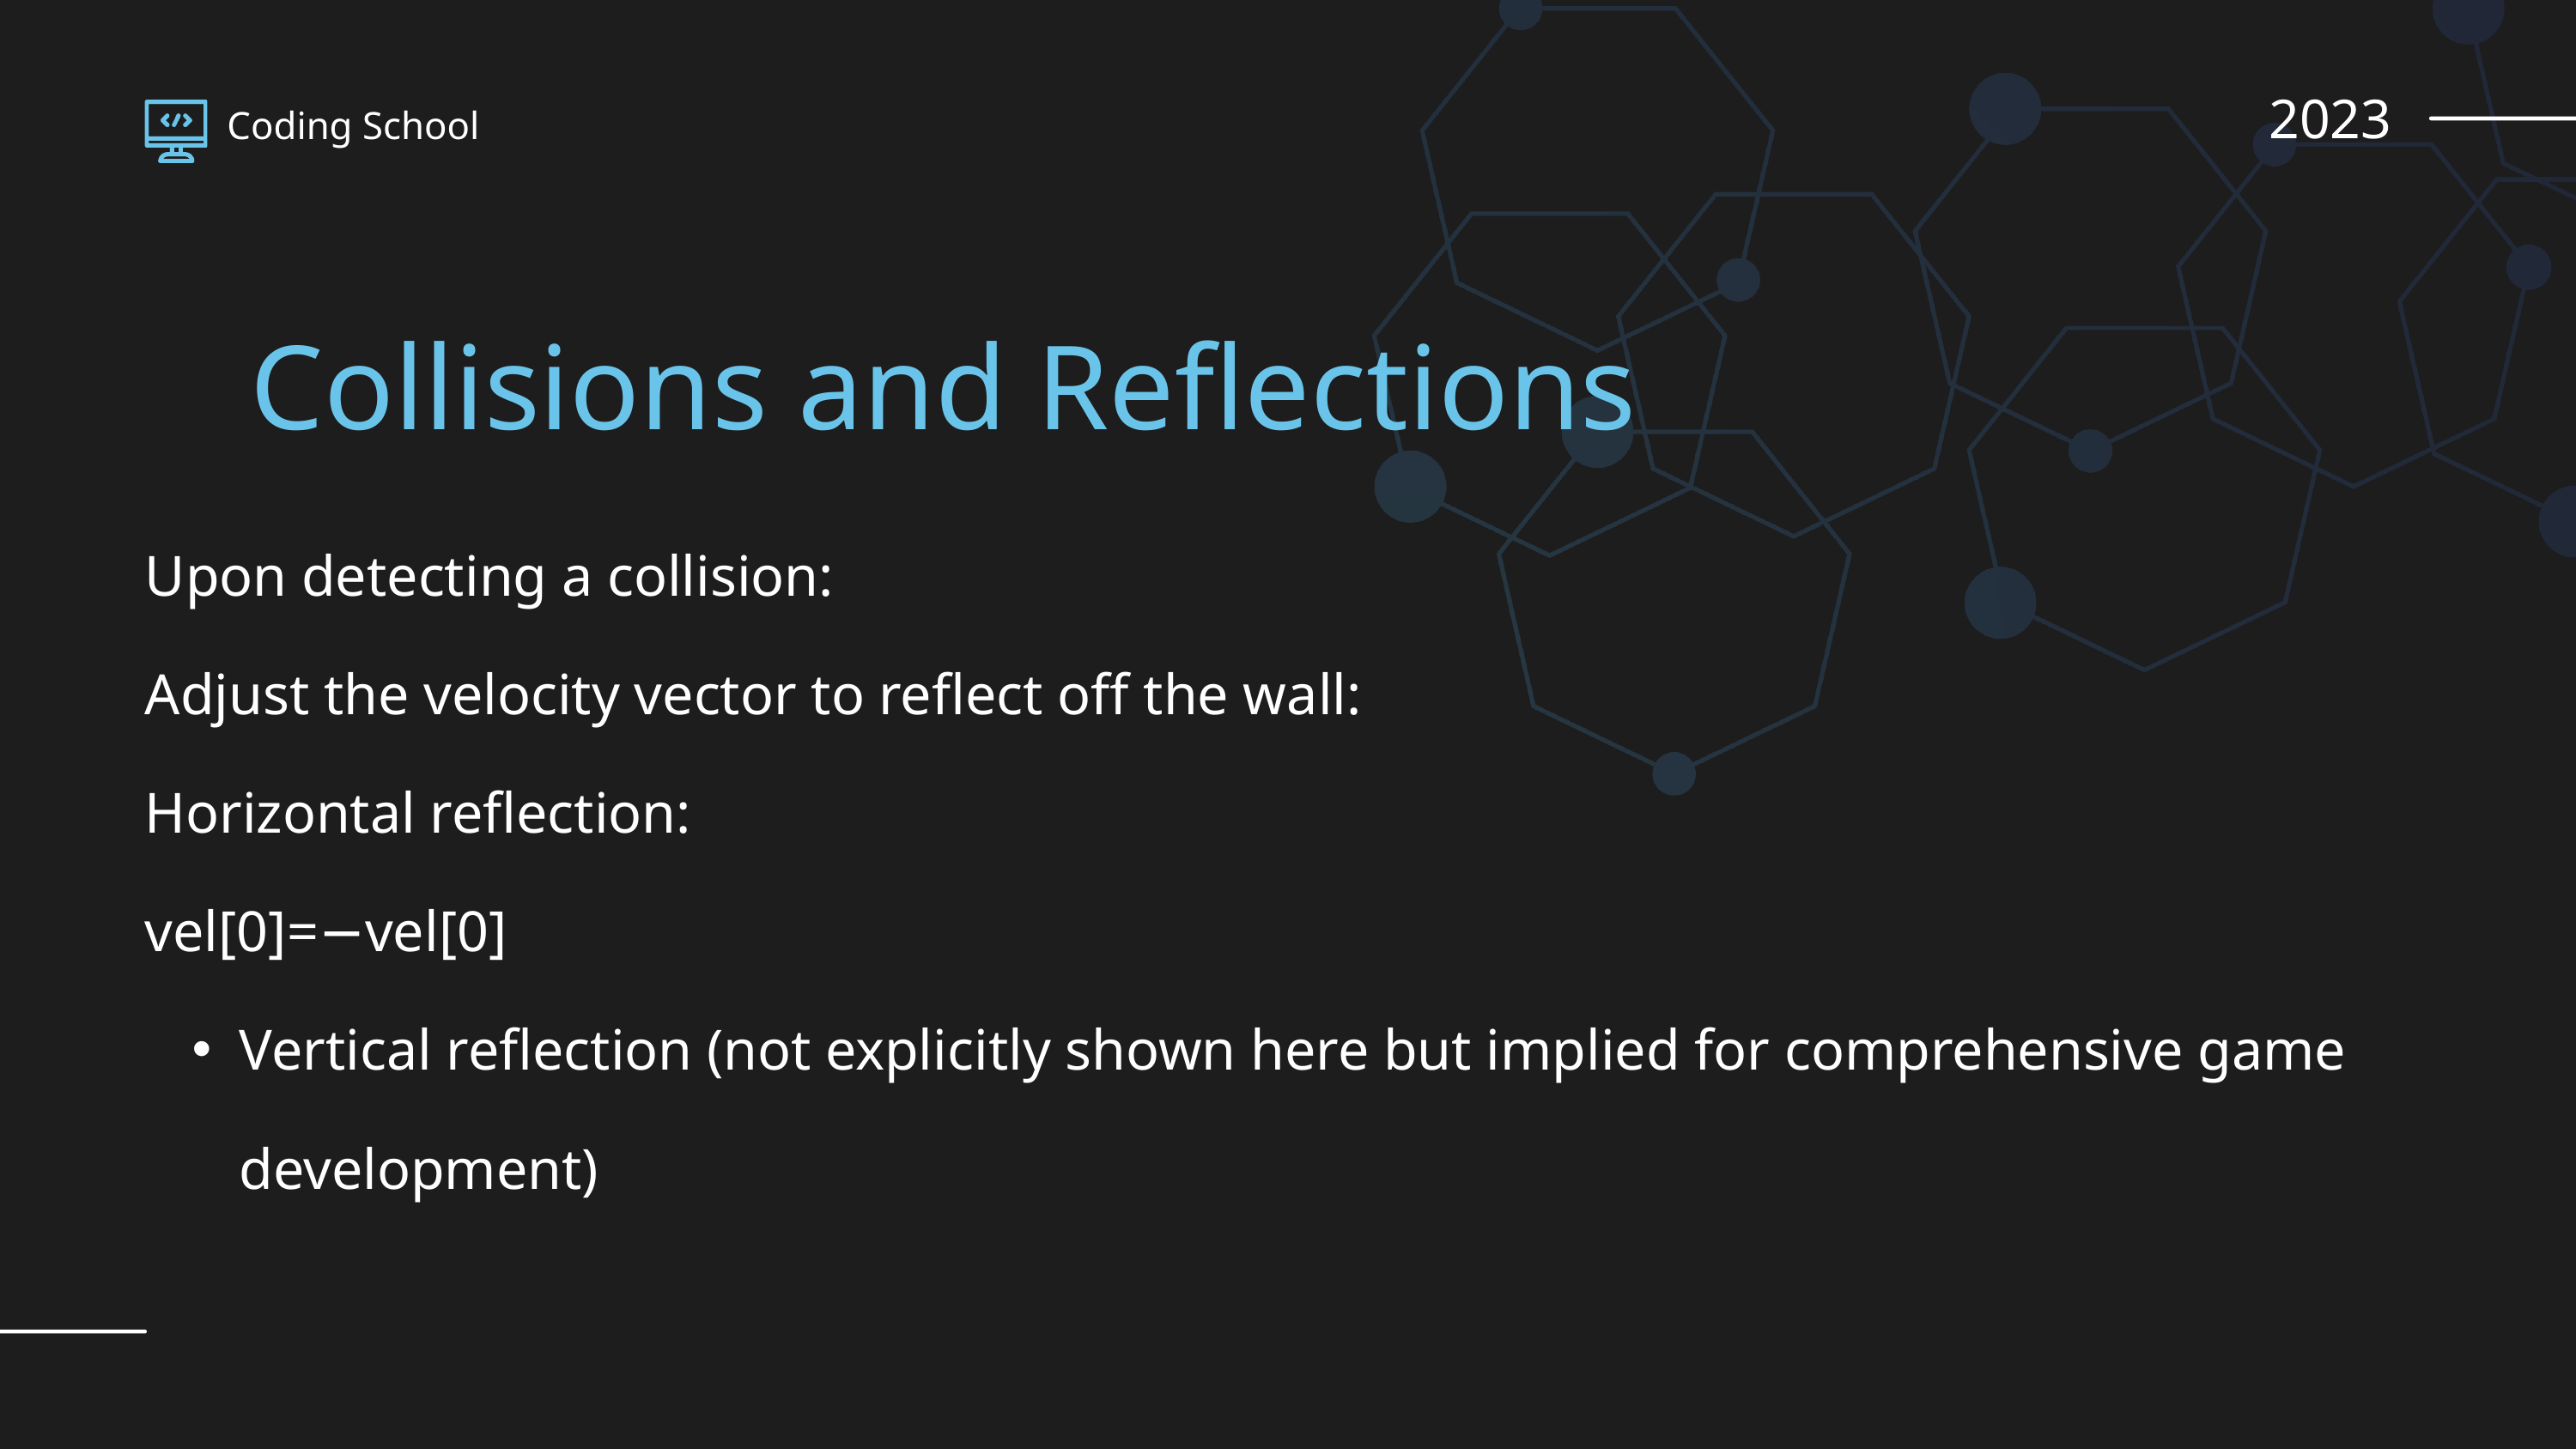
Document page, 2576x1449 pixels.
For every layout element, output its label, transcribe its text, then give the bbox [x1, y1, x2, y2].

text_box [1371, 0, 2576, 796]
text_box Upon detecting a collision: Adjust the velocity vector to reflect off the wall: Horizontal reflection: vel[0]=−vel[0] Vertical reflection (not explicitly shown here but implied for comprehensive game development) [144, 488, 2564, 1200]
text_box Coding School [227, 94, 614, 148]
text_box [144, 100, 208, 163]
text_box Collisions and Reflections [250, 332, 2310, 454]
text_box 2023 [2097, 93, 2392, 149]
